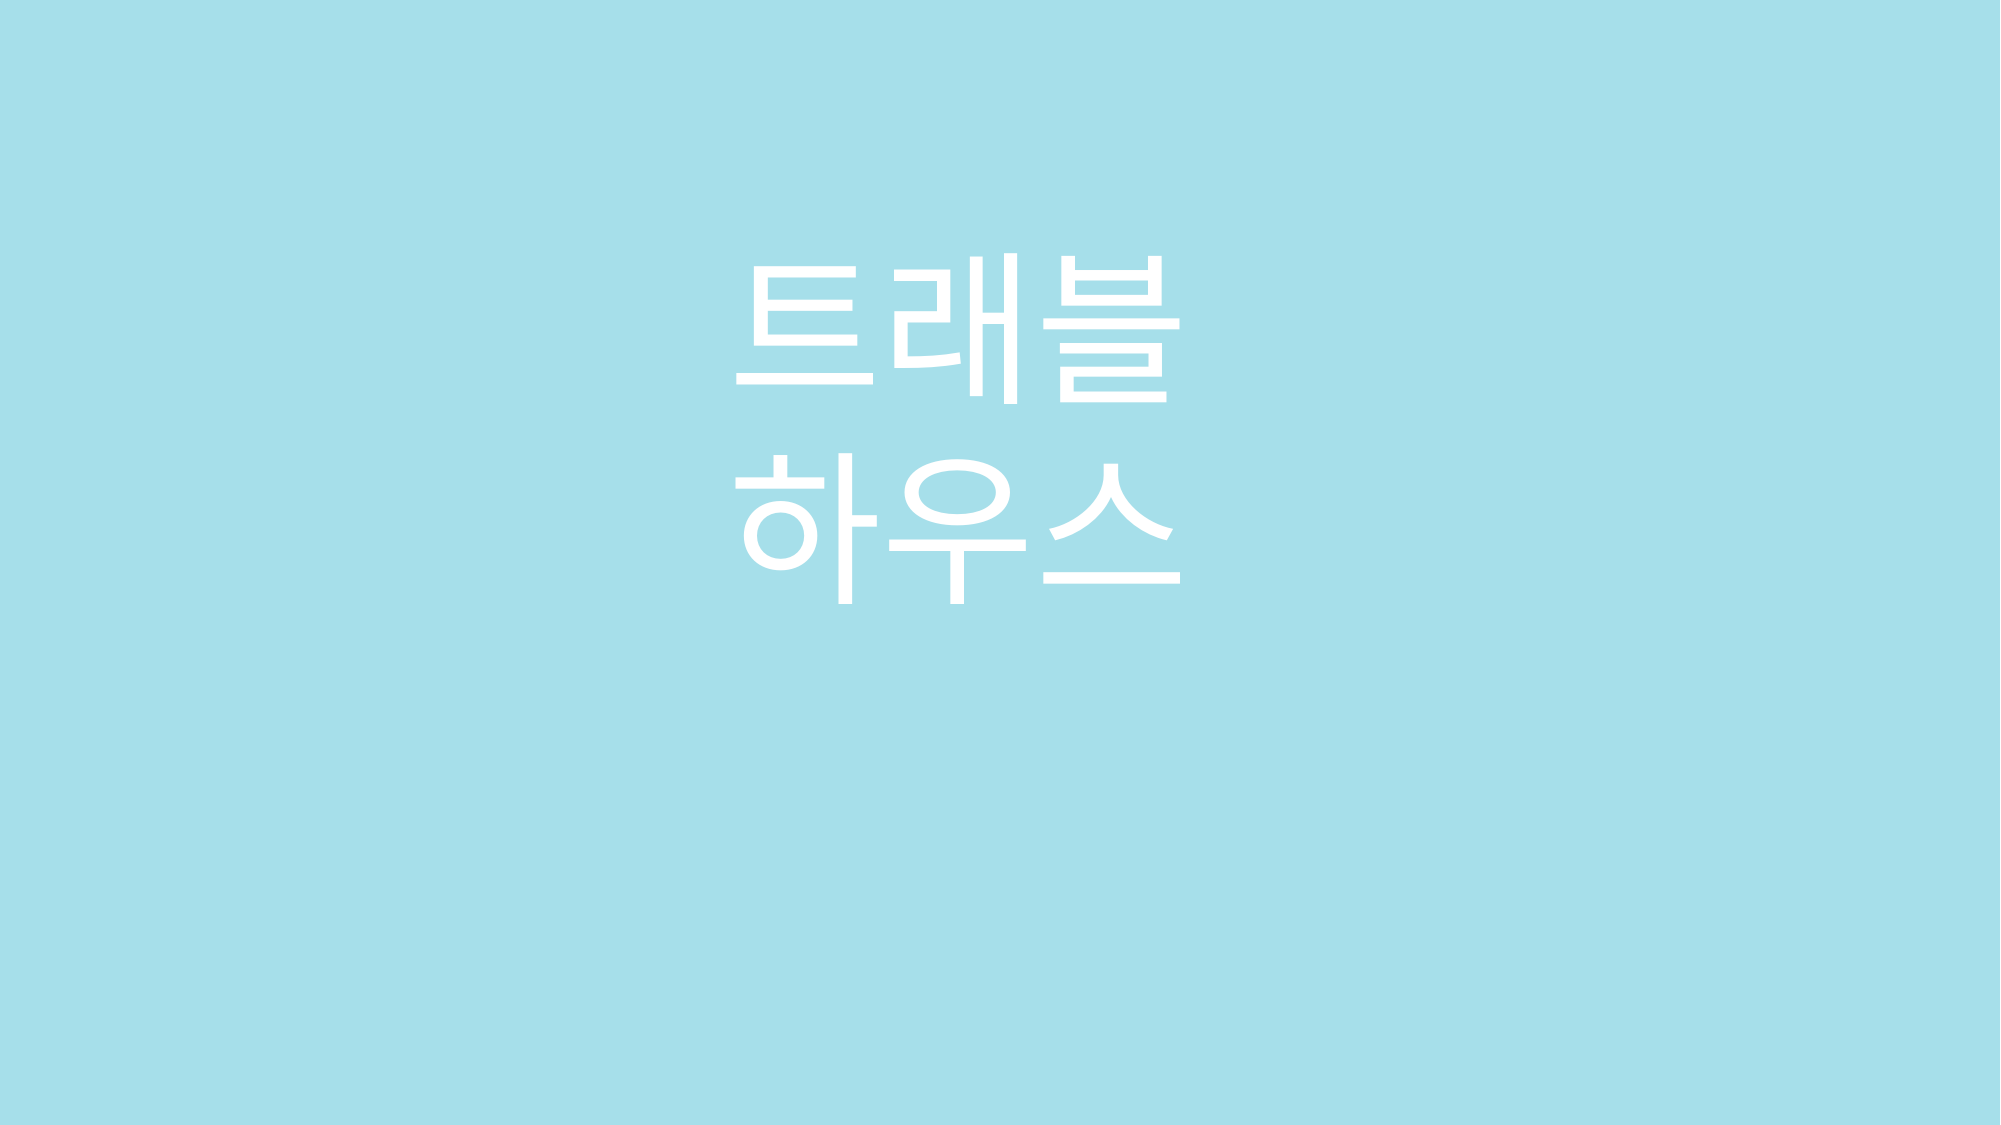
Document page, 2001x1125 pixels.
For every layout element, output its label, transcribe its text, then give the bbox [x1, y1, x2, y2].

text_box 트래블 하우스 [713, 217, 1287, 433]
